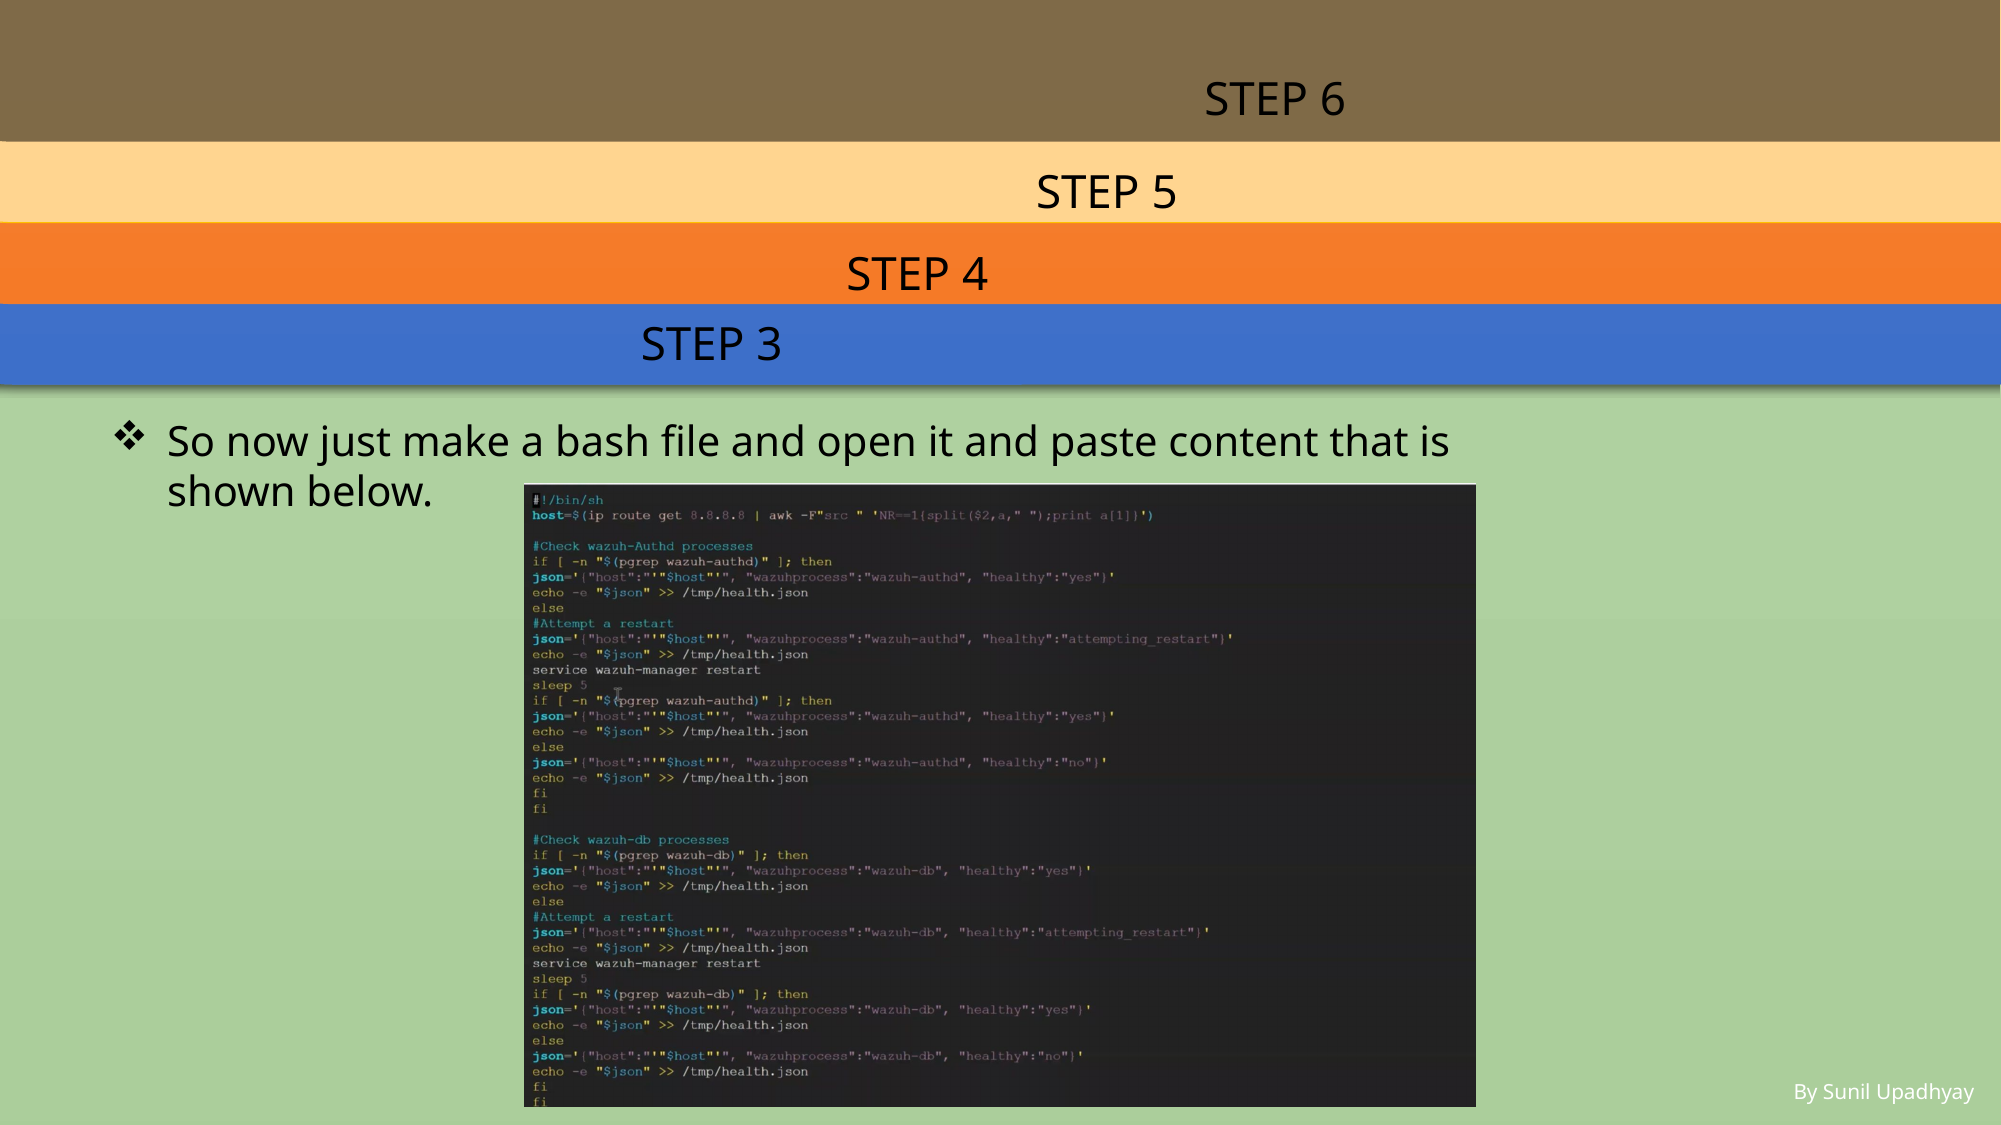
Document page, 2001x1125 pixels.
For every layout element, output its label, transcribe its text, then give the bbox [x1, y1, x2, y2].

text_box STEP 6 [1189, 62, 1527, 133]
text_box So now just make a bash file and open it and paste content that is shown below. [96, 407, 1541, 523]
text_box [0, 304, 2000, 385]
text_box [0, 398, 2000, 1125]
text_box STEP 3 [626, 307, 963, 378]
text_box By Sunil Upadhyay [1778, 1071, 2000, 1111]
text_box STEP 4 [831, 236, 1169, 307]
text_box [0, 0, 2000, 142]
text_box STEP 5 [1021, 155, 1358, 225]
picture [524, 483, 1476, 1107]
text_box [0, 223, 2000, 305]
text_box [0, 142, 2000, 224]
